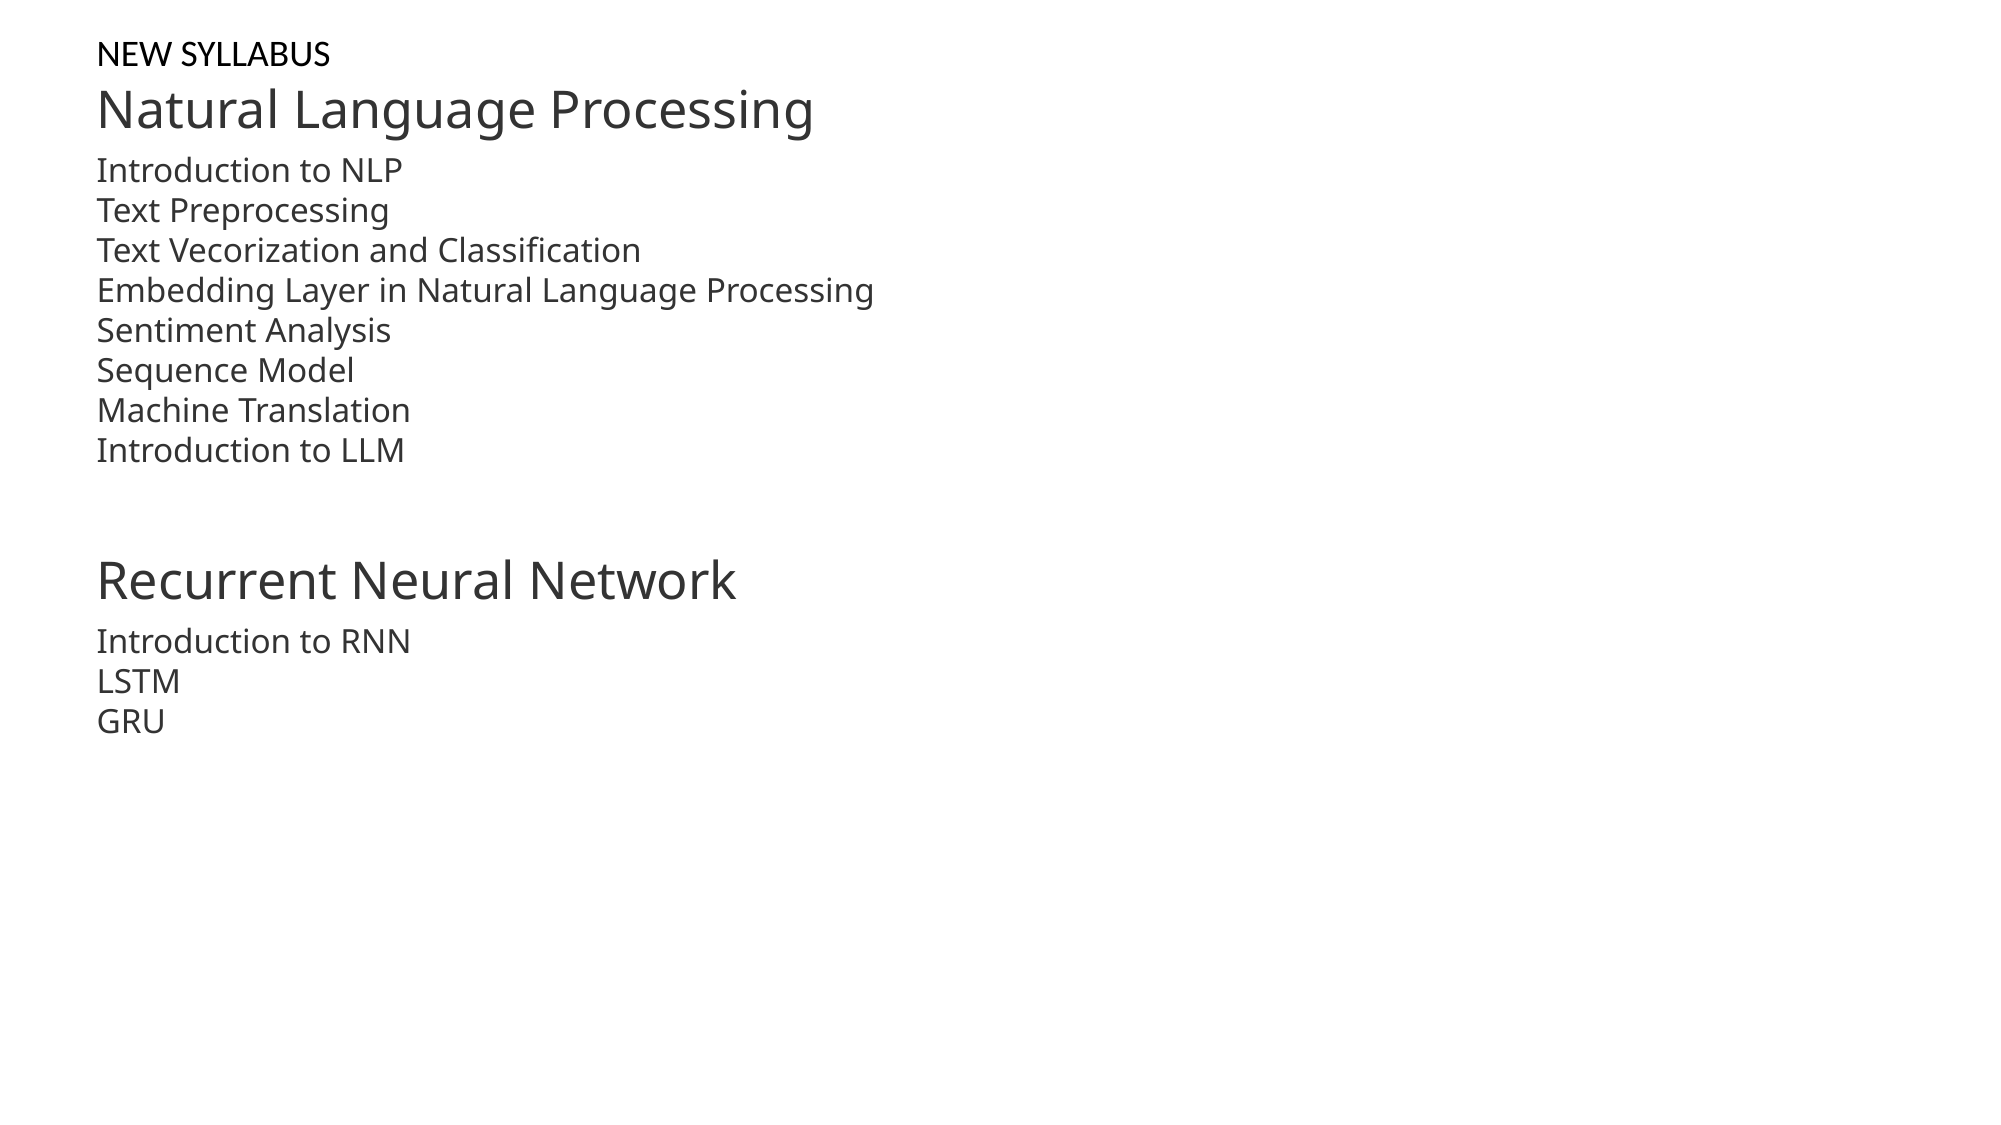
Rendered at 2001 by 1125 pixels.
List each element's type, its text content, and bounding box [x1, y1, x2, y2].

text_box Natural Language Processing Introduction to NLP Text Preprocessing Text Vecorization and Classification Embedding Layer in Natural Language Processing Sentiment Analysis Sequence Model Machine Translation Introduction to LLM [81, 69, 916, 477]
text_box Recurrent Neural Network Introduction to RNN LSTM GRU [81, 540, 916, 748]
text_box NEW SYLLABUS [81, 21, 749, 69]
